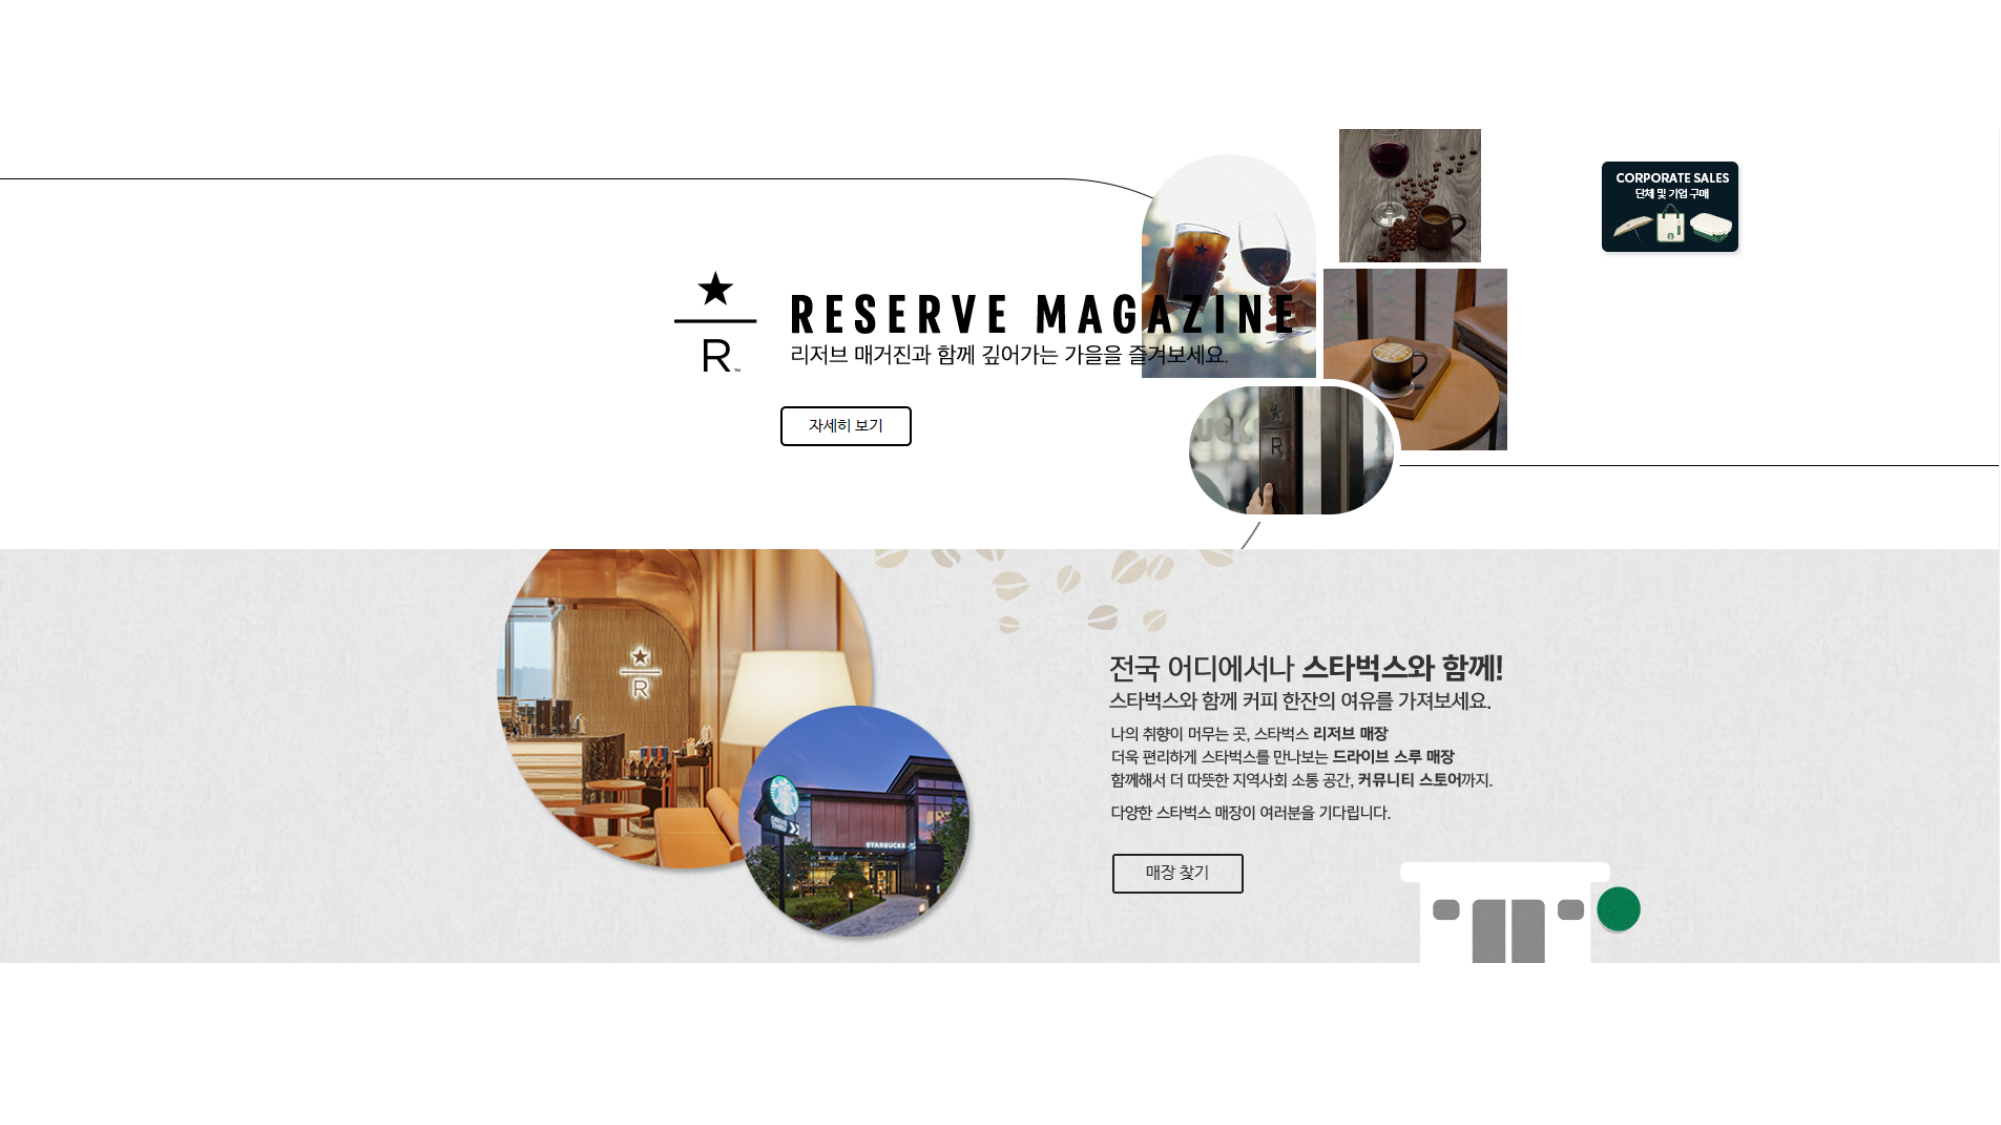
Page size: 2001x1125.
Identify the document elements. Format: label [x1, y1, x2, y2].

picture [0, 129, 2000, 963]
